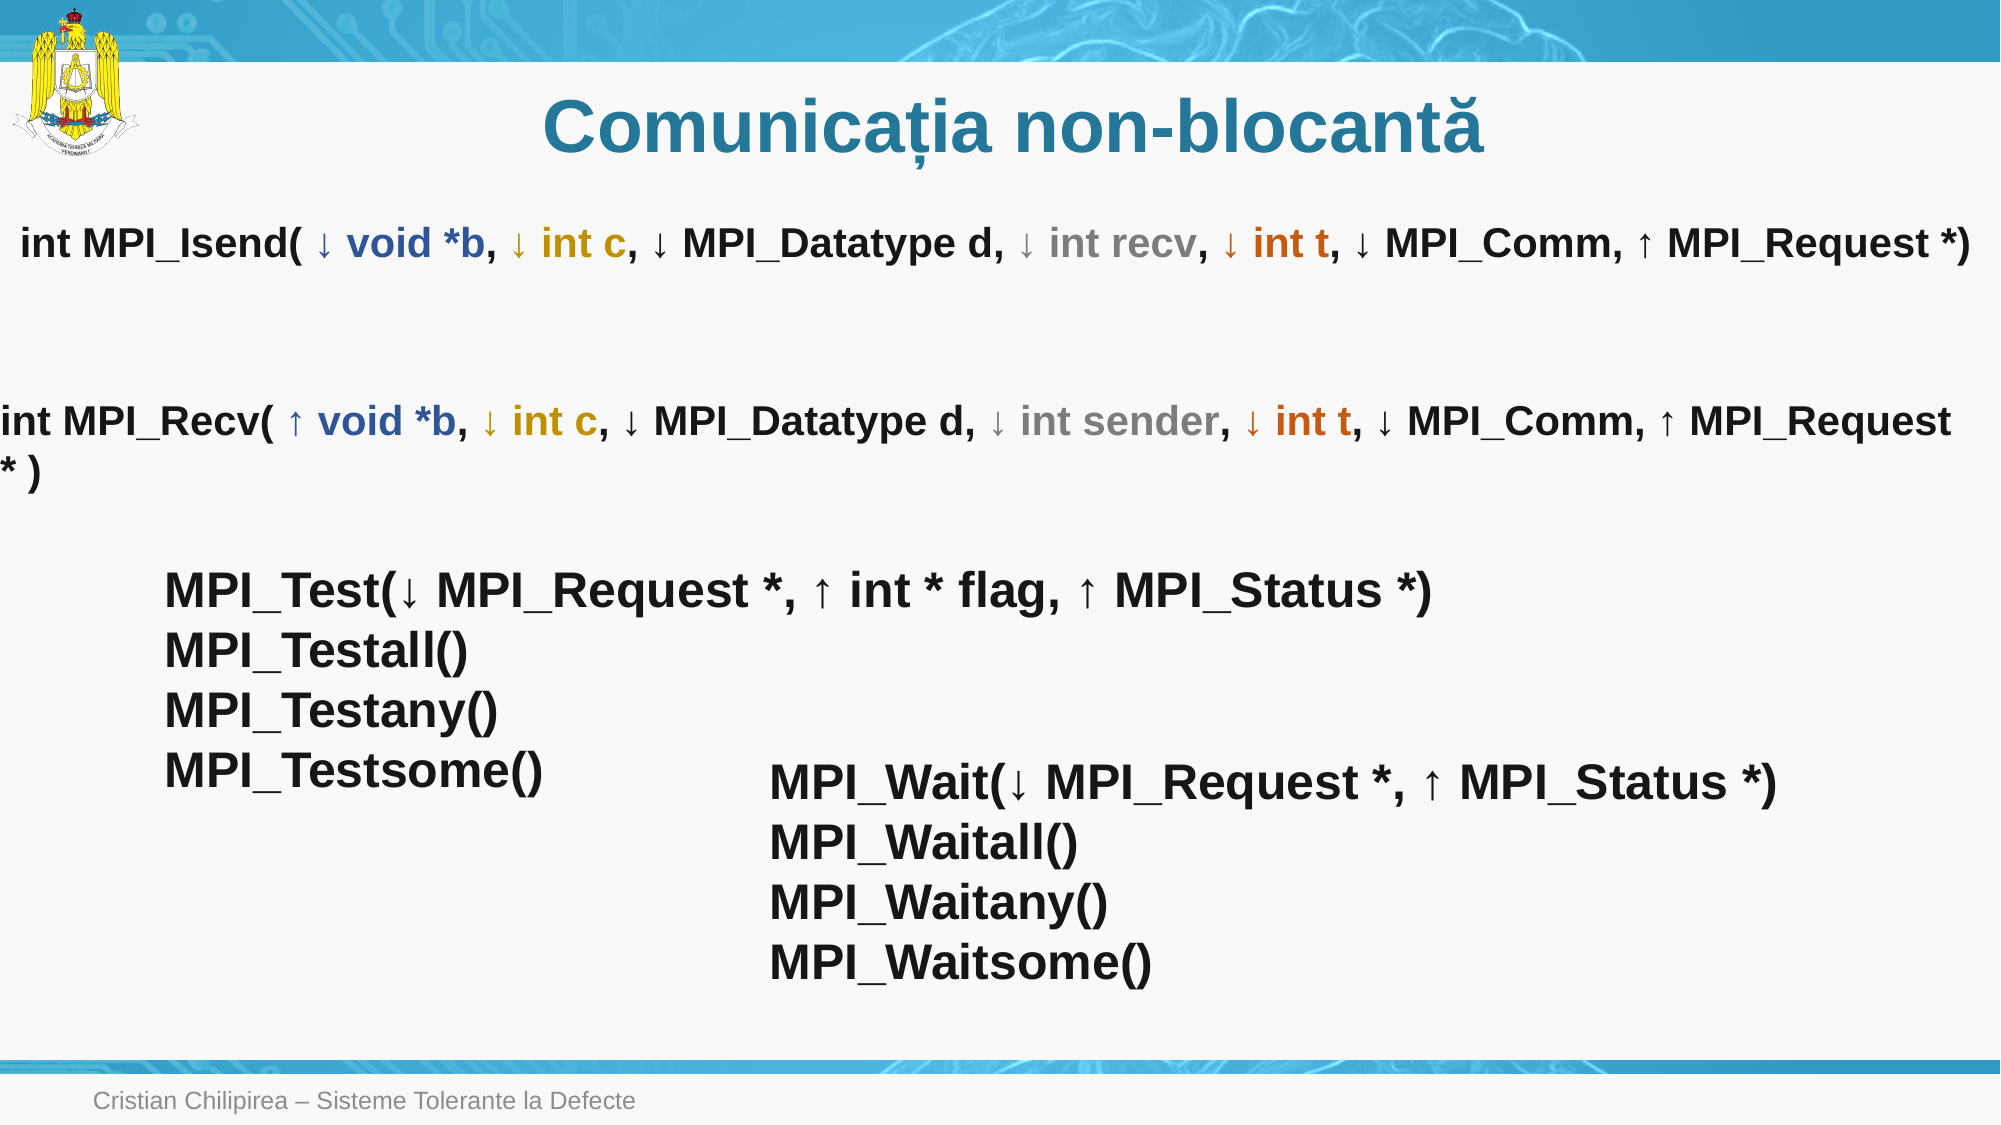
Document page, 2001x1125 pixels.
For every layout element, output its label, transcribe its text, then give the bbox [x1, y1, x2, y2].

text_box MPI_Test(↓ MPI_Request *, ↑ int * flag, ↑ MPI_Status *) MPI_Testall() MPI_Testany() MPI_Testsome() [150, 550, 1744, 806]
picture [0, 1060, 2000, 1074]
title Comunicația non-blocantă [150, 76, 1876, 180]
text_box int MPI_Isend( ↓ void *b, ↓ int c, ↓ MPI_Datatype d, ↓ int recv, ↓ int t, ↓ MPI_Comm, ↑ MPI_Request *) [6, 208, 1985, 274]
footer Cristian Chilipirea – Sisteme Tolerante la Defecte [77, 1073, 1338, 1125]
text_box int MPI_Recv( ↑ void *b, ↓ int c, ↓ MPI_Datatype d, ↓ int sender, ↓ int t, ↓ MPI_Comm, ↑ MPI_Request * ) [0, 386, 2000, 502]
picture [0, 0, 2000, 156]
text_box MPI_Wait(↓ MPI_Request *, ↑ MPI_Status *) MPI_Waitall() MPI_Waitany() MPI_Waitsome() [754, 742, 1824, 997]
